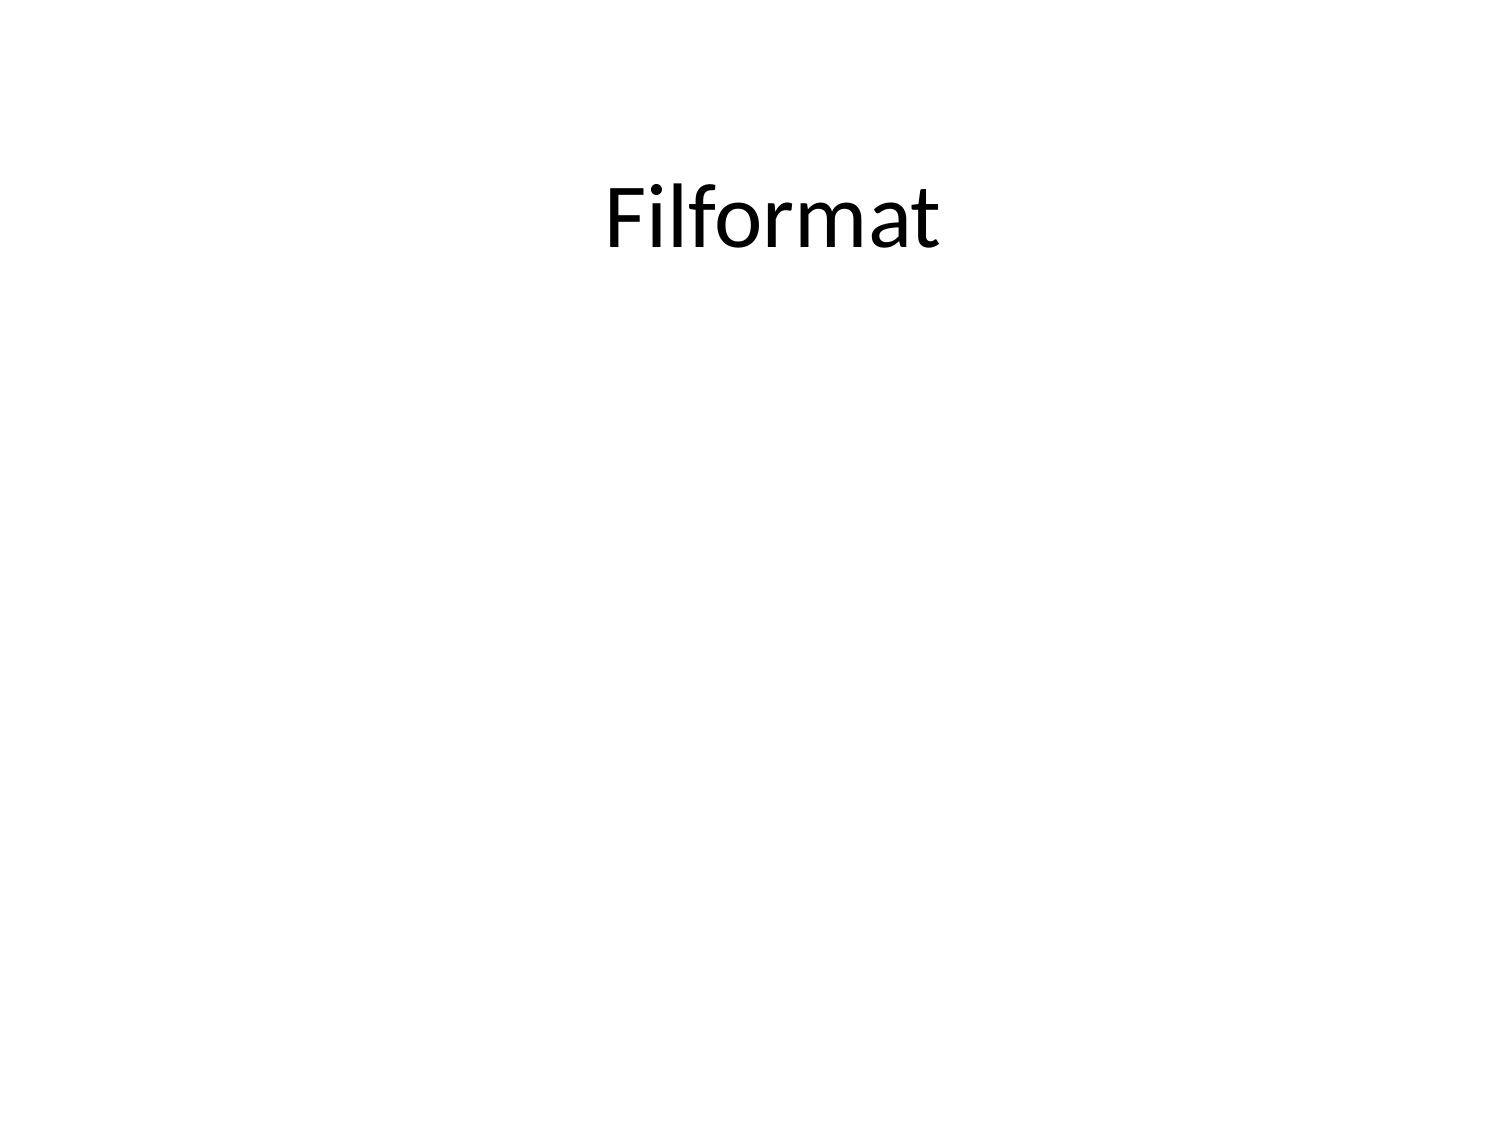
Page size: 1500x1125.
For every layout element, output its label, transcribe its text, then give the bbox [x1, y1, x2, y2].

title Filformat [135, 90, 1411, 332]
